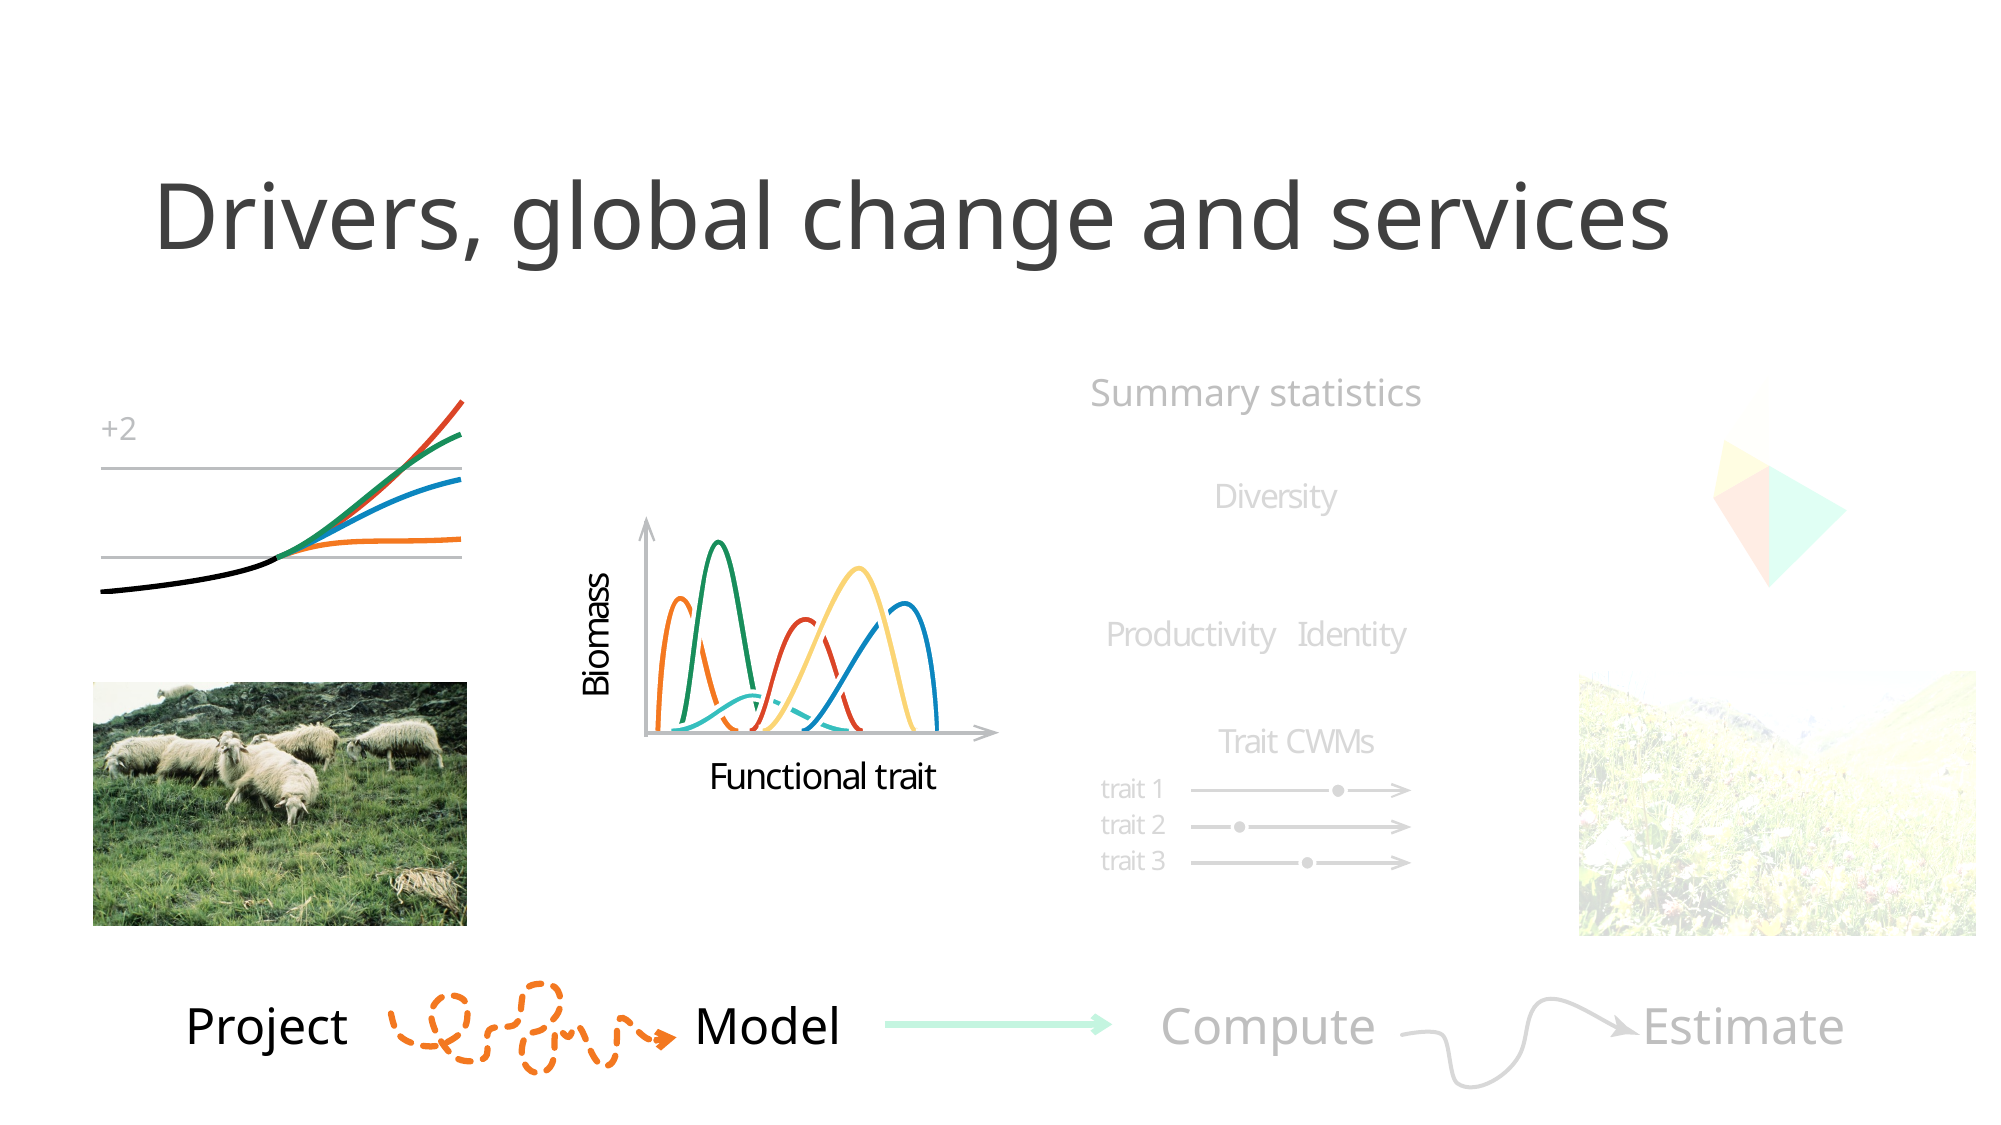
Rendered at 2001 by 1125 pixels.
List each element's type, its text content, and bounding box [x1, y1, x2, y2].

text_box [389, 982, 677, 1074]
text_box Model [650, 986, 885, 1062]
title Drivers, global change and services [137, 59, 1863, 278]
picture [579, 516, 1001, 800]
picture [93, 682, 467, 926]
picture [1106, 480, 1407, 654]
picture [1101, 725, 1412, 878]
picture [1656, 335, 1883, 597]
picture [99, 398, 467, 594]
text_box Summary statistics [1075, 361, 1438, 422]
text_box Project [110, 986, 424, 1062]
picture [1394, 671, 1976, 1105]
text_box Estimate [1641, 986, 1895, 1062]
text_box Compute [1112, 986, 1394, 1062]
